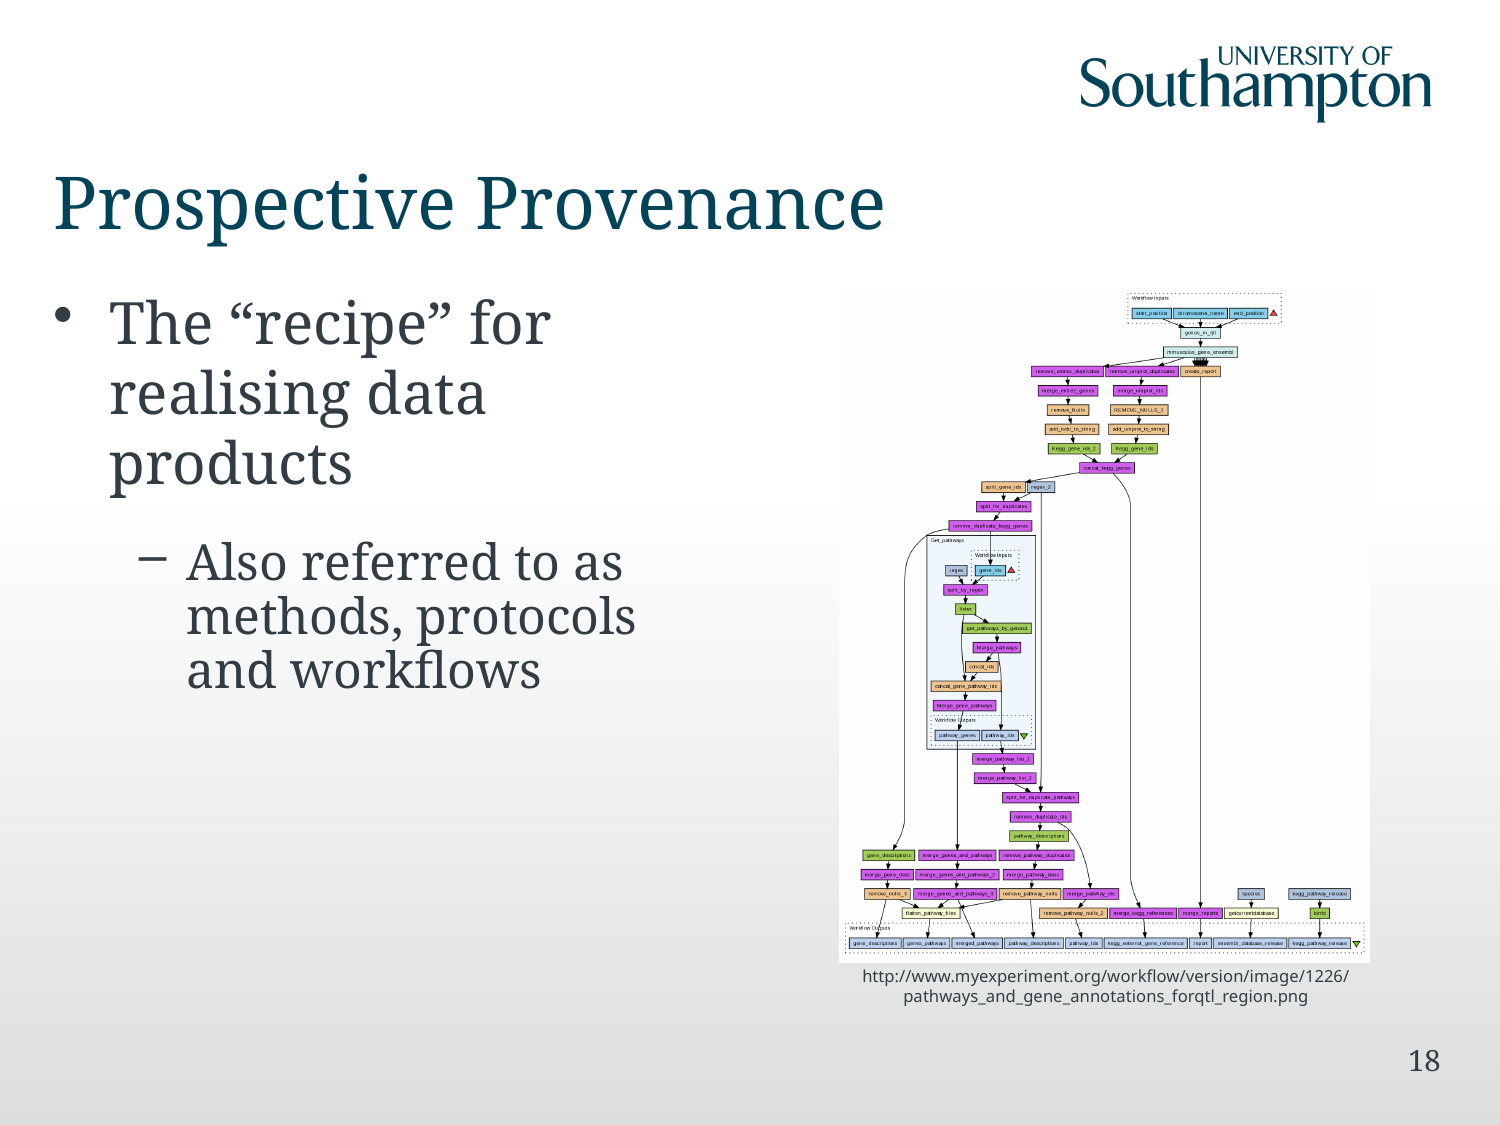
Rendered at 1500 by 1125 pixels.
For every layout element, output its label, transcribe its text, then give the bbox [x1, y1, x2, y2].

picture [1344, 46, 1351, 54]
slide_number 18 [1127, 1034, 1441, 1111]
list The “recipe” for realising data products Also referred to as methods, protocols and workflows [52, 278, 738, 955]
text_box http://www.myexperiment.org/workflow/version/image/1226/pathways_and_gene_annotations_forqtl_region.png [837, 972, 1375, 1014]
picture [1080, 46, 1432, 125]
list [762, 287, 1448, 963]
title Prospective Provenance [52, 148, 1448, 256]
